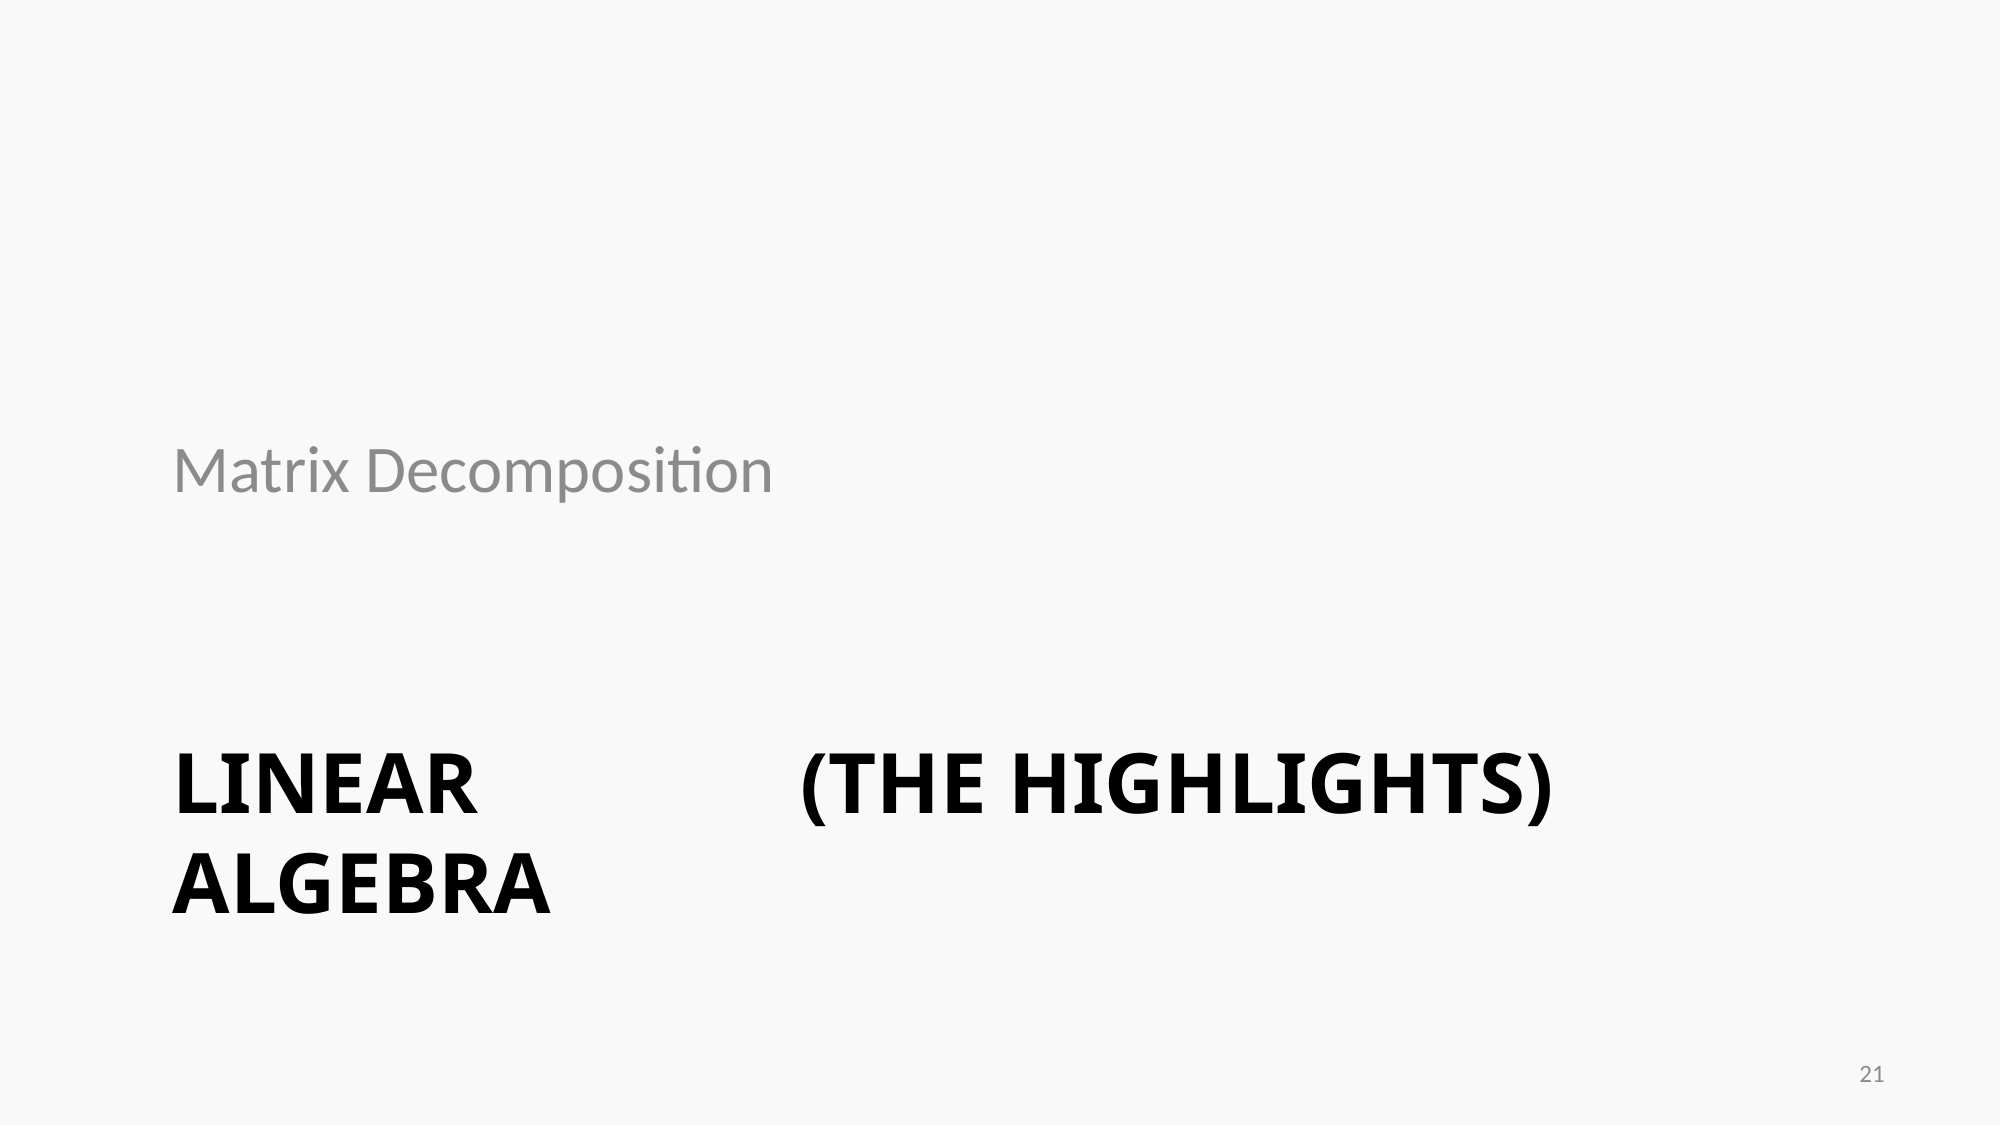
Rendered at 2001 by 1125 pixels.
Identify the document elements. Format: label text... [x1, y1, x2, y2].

list Matrix Decomposition [157, 451, 1858, 513]
text_box (The Highlights) [785, 722, 1858, 947]
title Linear Algebra [157, 722, 785, 947]
slide_number 21 [1433, 1042, 1900, 1103]
